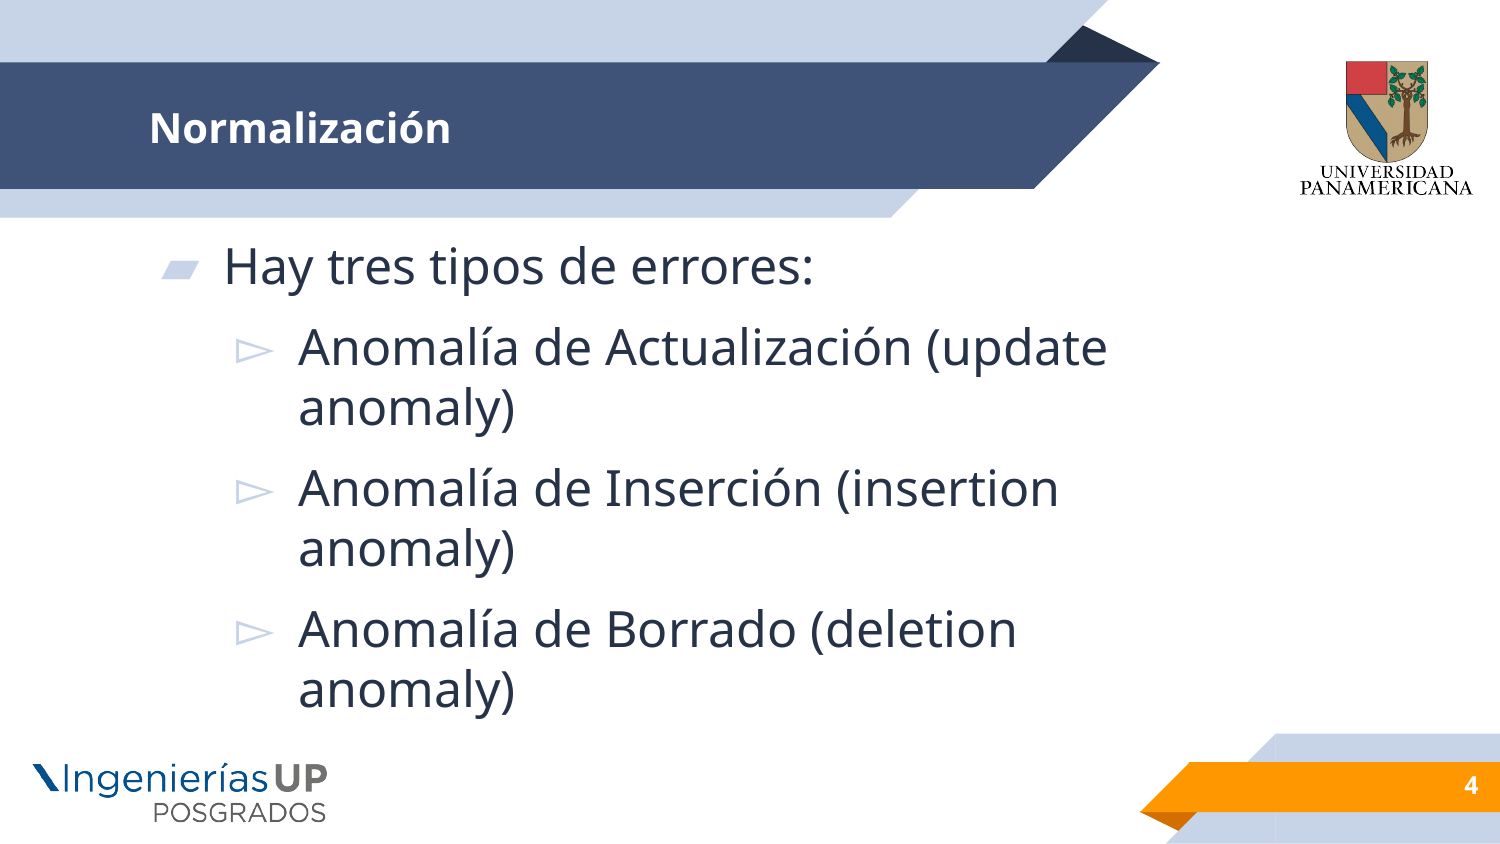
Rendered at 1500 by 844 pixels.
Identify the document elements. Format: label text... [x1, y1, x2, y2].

picture [15, 737, 344, 844]
list Hay tres tipos de errores: Anomalía de Actualización (update anomaly) Anomalía de Inserción (insertion anomaly) Anomalía de Borrado (deletion anomaly) [133, 217, 1140, 734]
picture [1286, 44, 1490, 210]
slide_number 4 [1249, 760, 1494, 813]
title Normalización [133, 64, 1035, 190]
